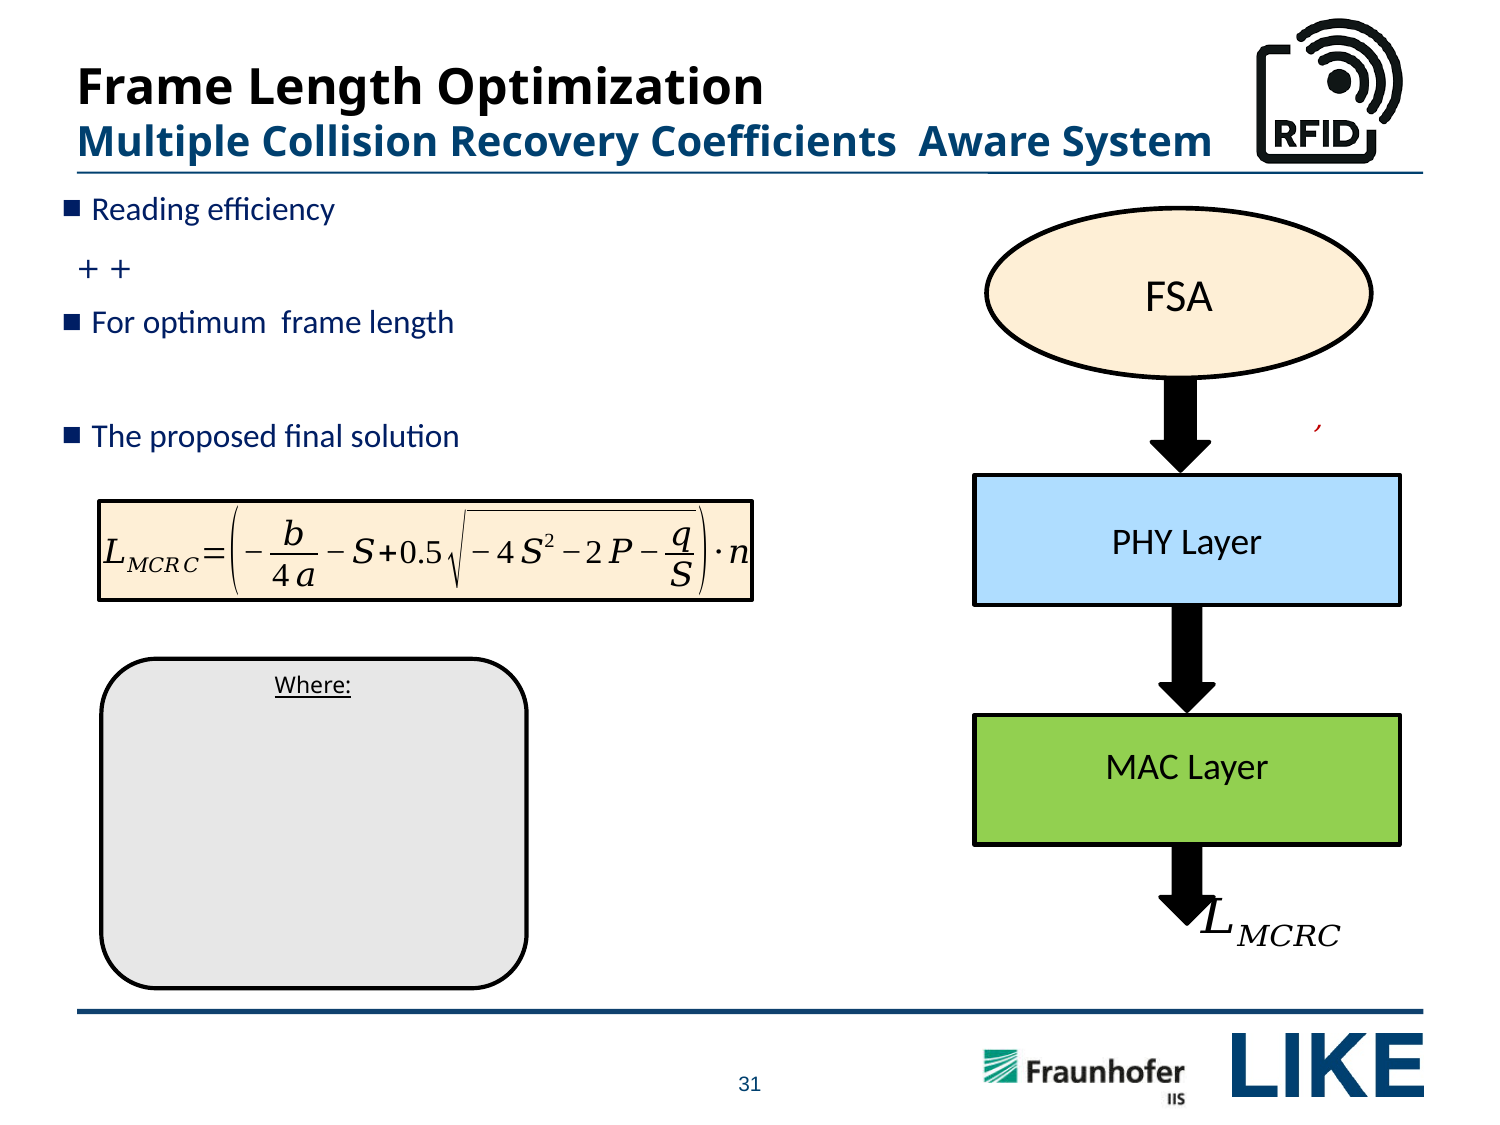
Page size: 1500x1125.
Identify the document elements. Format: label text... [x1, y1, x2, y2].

text_box FSA [986, 208, 1372, 379]
text_box [1158, 604, 1216, 714]
title Frame Length Optimization Multiple Collision Recovery Coefficients Aware System [76, 54, 1229, 166]
text_box PHY Layer [972, 473, 1402, 607]
picture [1234, 16, 1424, 166]
picture [974, 1022, 1193, 1116]
text_box [1158, 842, 1216, 926]
text_box [47, 172, 1453, 1024]
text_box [101, 658, 527, 990]
text_box [1149, 378, 1212, 473]
picture [1232, 1033, 1424, 1097]
